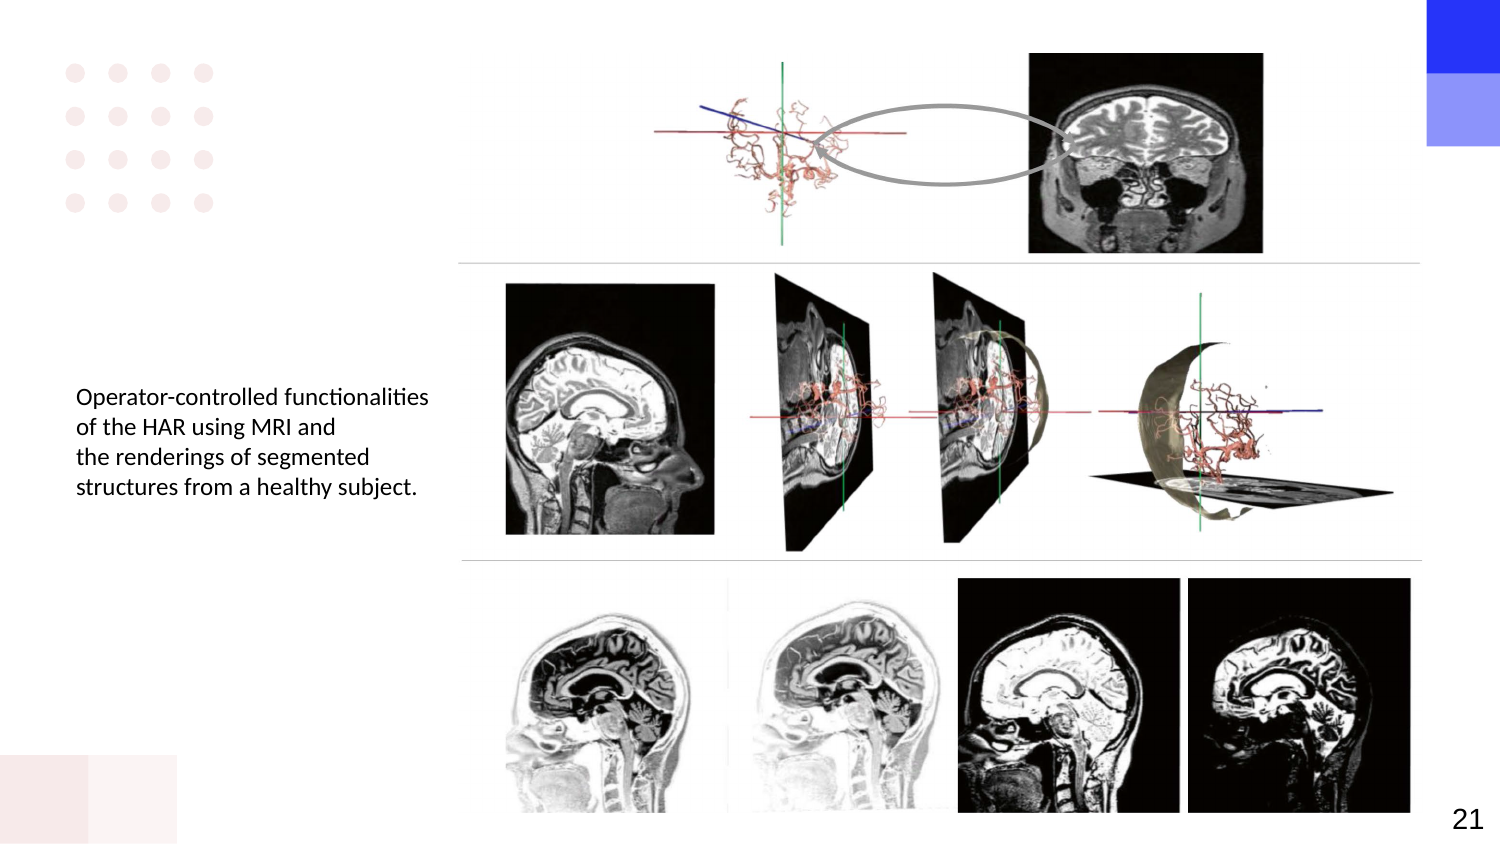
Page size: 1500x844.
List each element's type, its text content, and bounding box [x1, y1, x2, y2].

text_box 21 [1437, 793, 1500, 843]
text_box Operator-controlled functionalities of the HAR using MRI and the renderings of segmented structures from a healthy subject. [60, 365, 452, 524]
picture [457, 53, 1423, 813]
